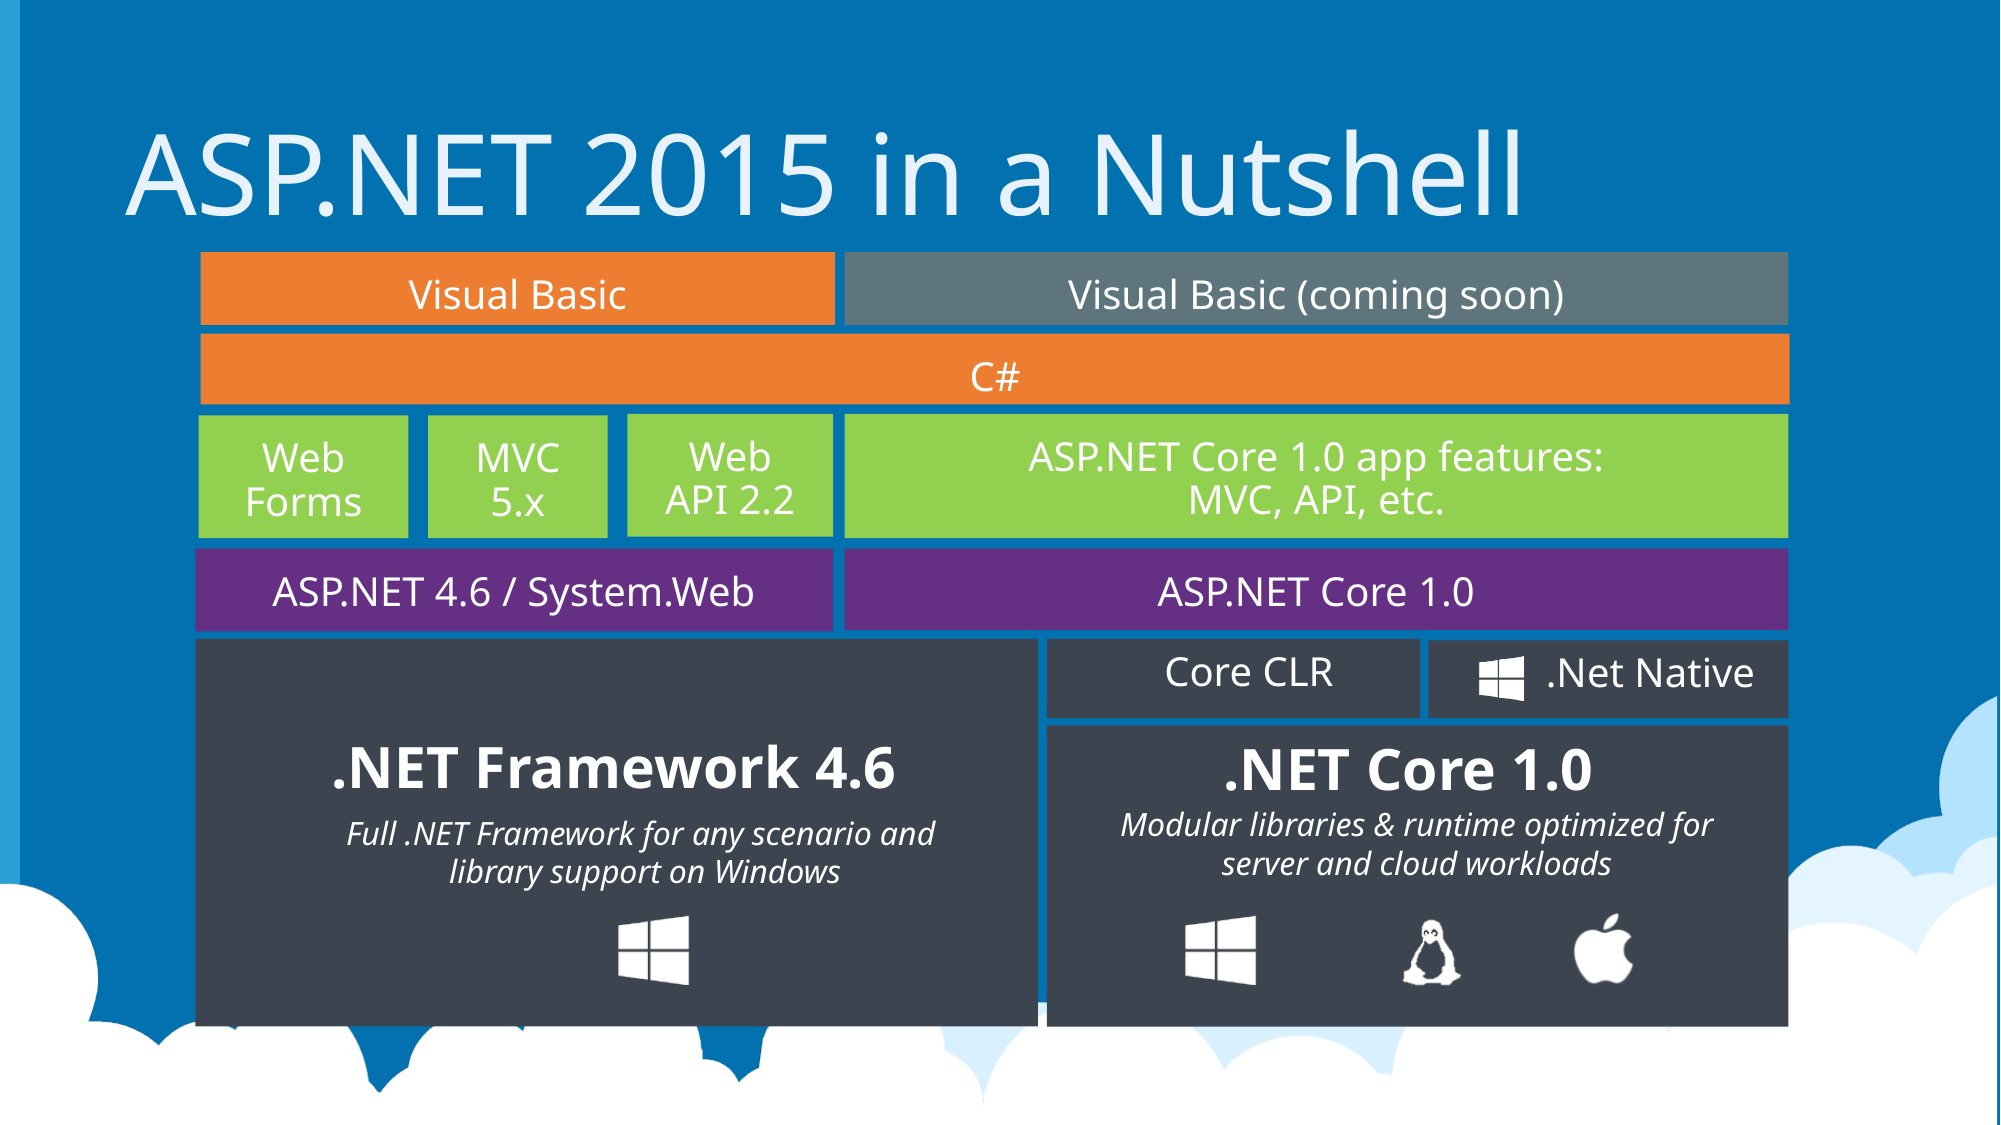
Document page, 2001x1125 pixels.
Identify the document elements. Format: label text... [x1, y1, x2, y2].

text_box Visual Basic (coming soon) [844, 252, 1789, 325]
text_box [1046, 725, 1789, 1027]
text_box Web Forms [198, 415, 409, 539]
text_box Visual Basic [200, 252, 836, 325]
text_box Full .NET Framework for any scenario and library support on Windows [257, 805, 1033, 898]
text_box Core CLR [1046, 638, 1421, 719]
text_box MVC 5.x [428, 415, 608, 539]
text_box C# [200, 333, 1790, 405]
text_box [195, 638, 1038, 1027]
picture [0, 689, 1998, 1125]
text_box .NET Framework 4.6 [205, 724, 1038, 808]
text_box ASP.NET 4.6 / System.Web [195, 548, 834, 632]
text_box Web API 2.2 [627, 413, 834, 537]
picture [607, 905, 696, 996]
text_box .NET Core 1.0 [1060, 726, 1772, 810]
text_box ASP.NET Core 1.0 app features: MVC, API, etc. [844, 413, 1789, 539]
text_box .Net Native [1428, 640, 1789, 719]
text_box ASP.NET Core 1.0 [844, 548, 1789, 630]
text_box Modular libraries & runtime optimized for server and cloud workloads [1073, 797, 1761, 890]
picture [1472, 650, 1528, 707]
title ASP.NET 2015 in a Nutshell [110, 104, 1928, 253]
